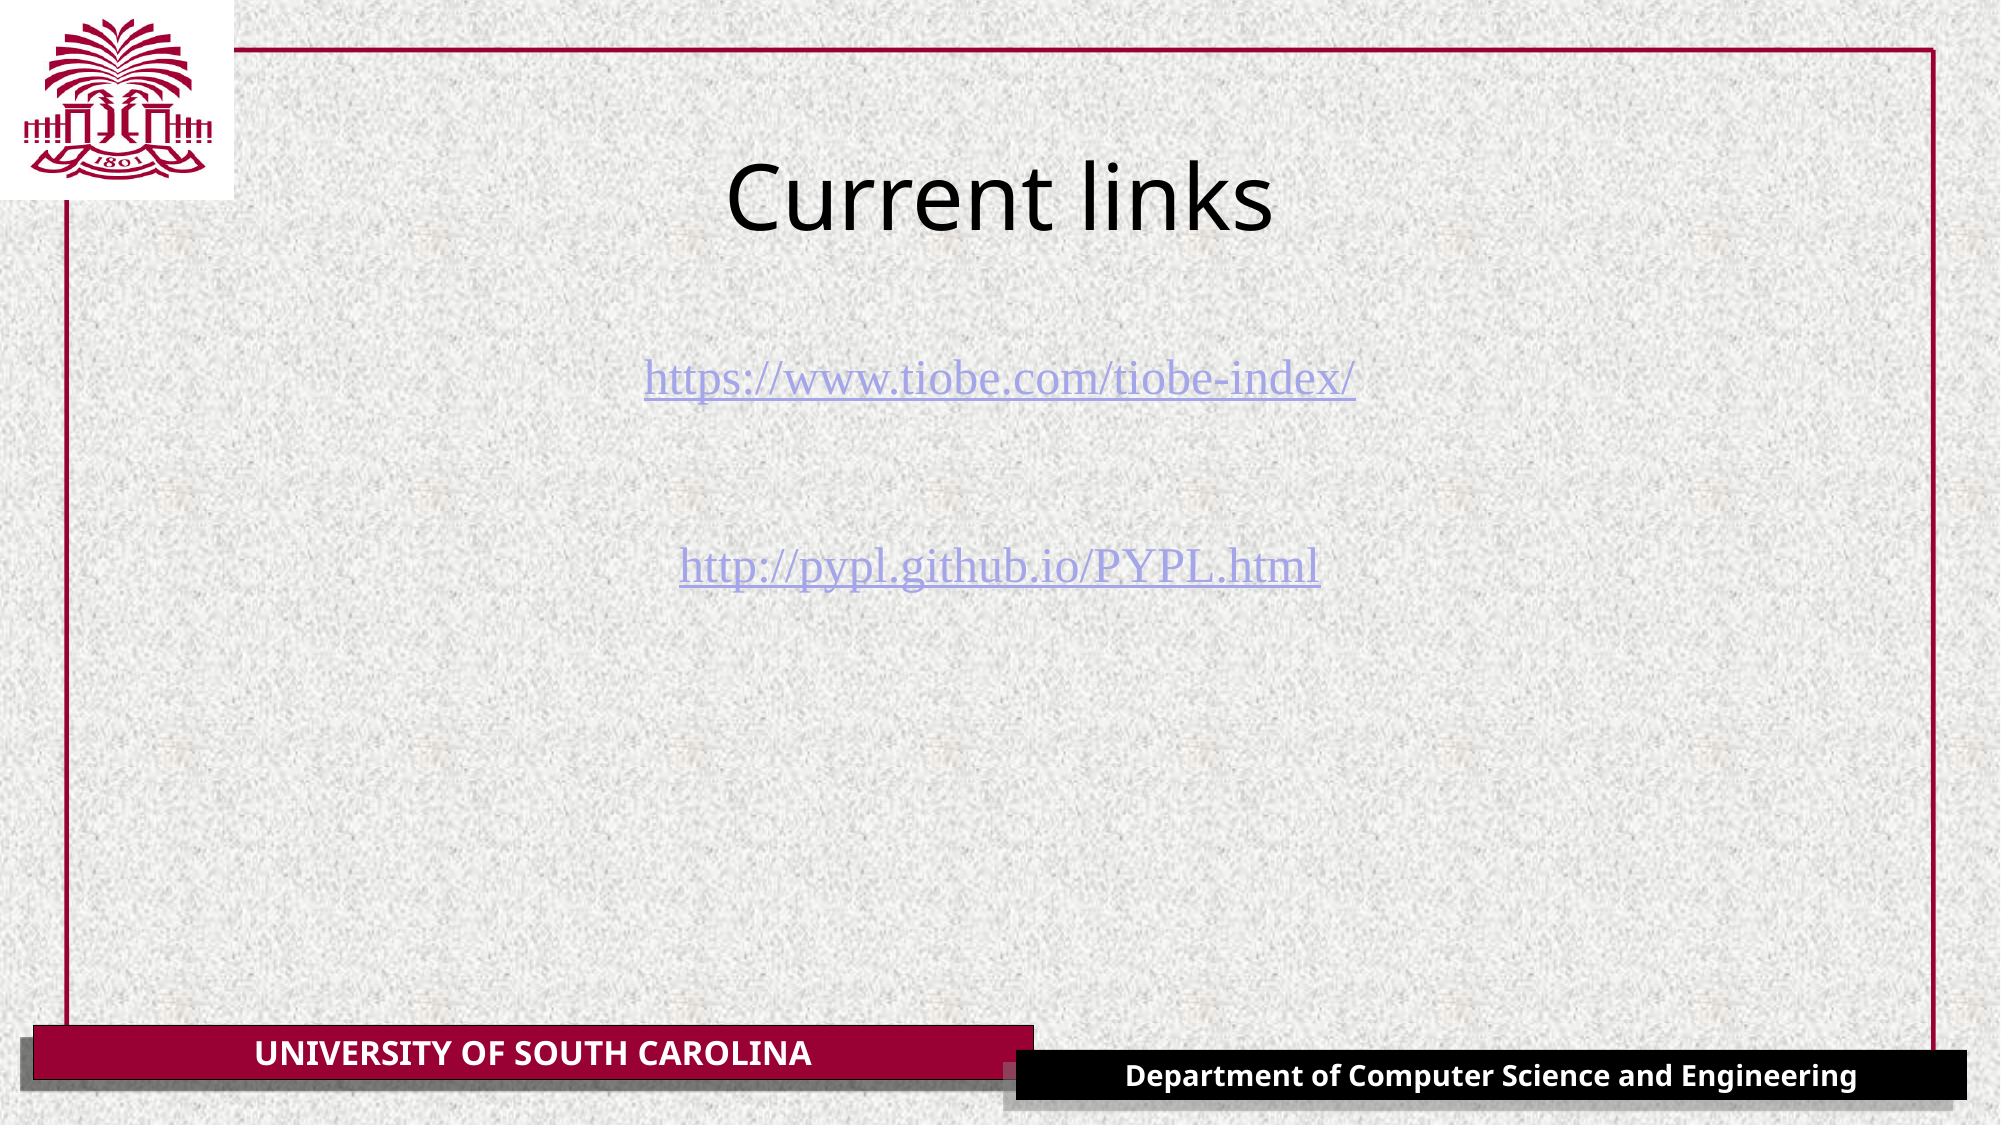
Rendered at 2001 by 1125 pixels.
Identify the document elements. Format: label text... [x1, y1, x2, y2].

text_box https://www.tiobe.com/tiobe-index/ [629, 337, 1371, 413]
title Current links [150, 99, 1850, 288]
picture [0, 0, 2001, 1125]
text_box http://pypl.github.io/PYPL.html [664, 524, 1336, 600]
